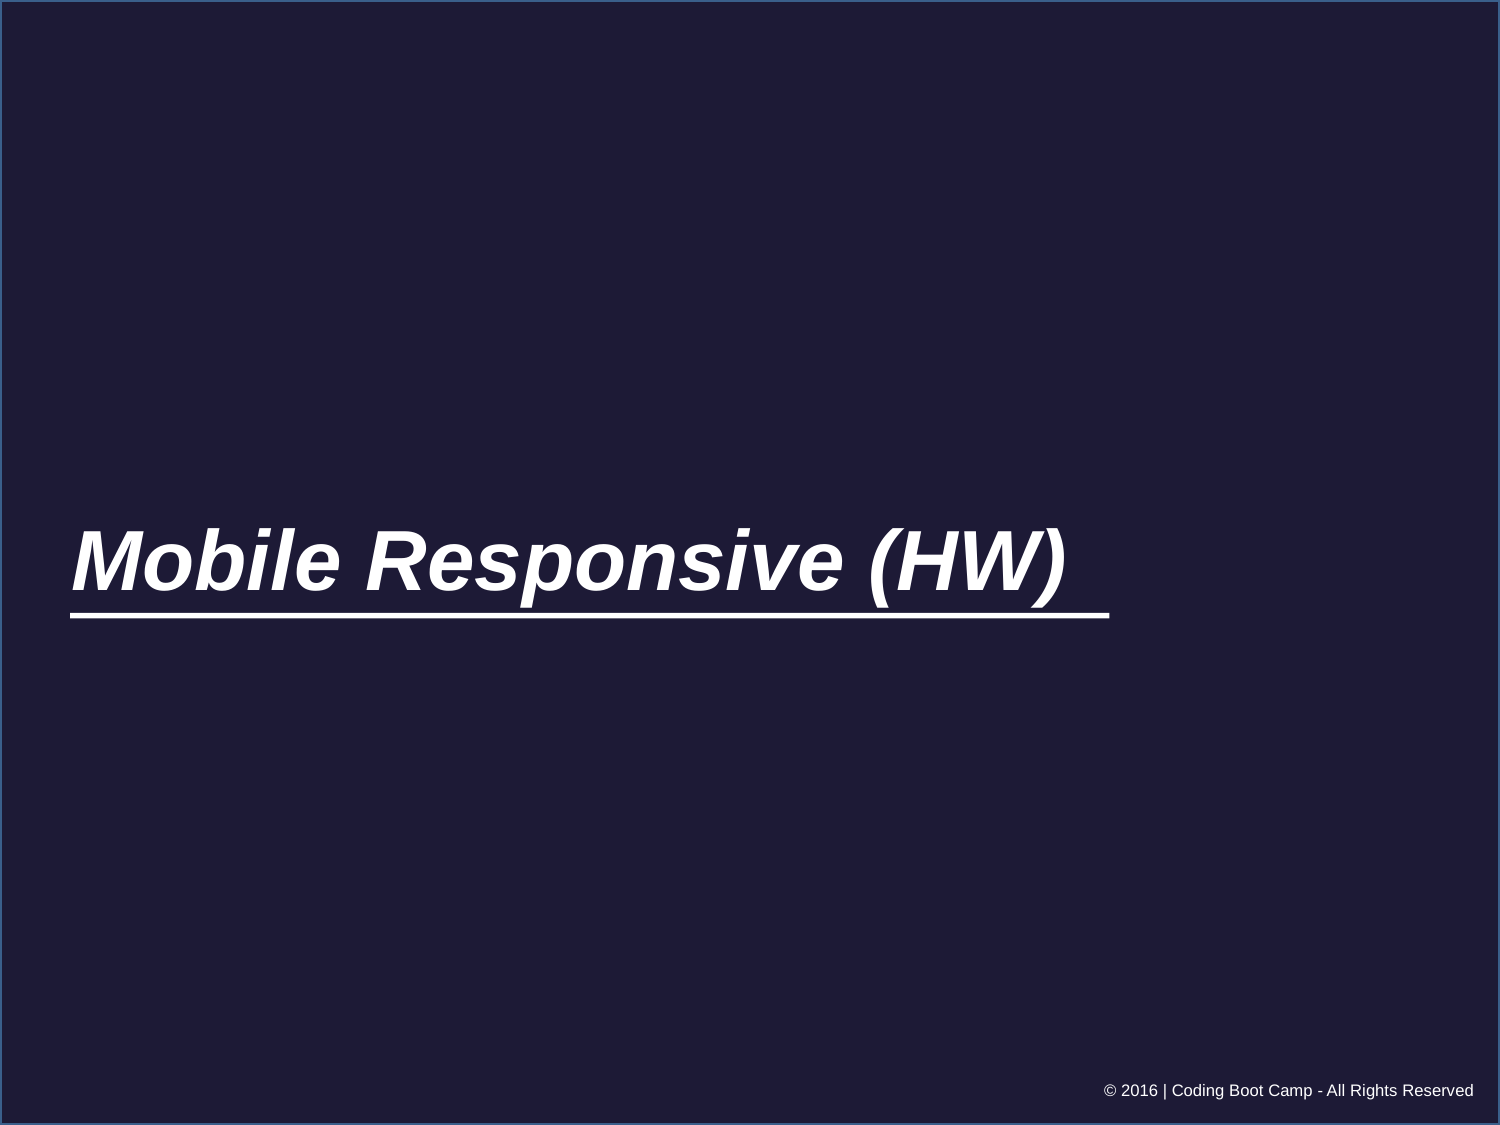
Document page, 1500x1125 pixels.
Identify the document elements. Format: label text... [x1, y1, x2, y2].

text_box Mobile Responsive (HW) [64, 497, 1414, 615]
